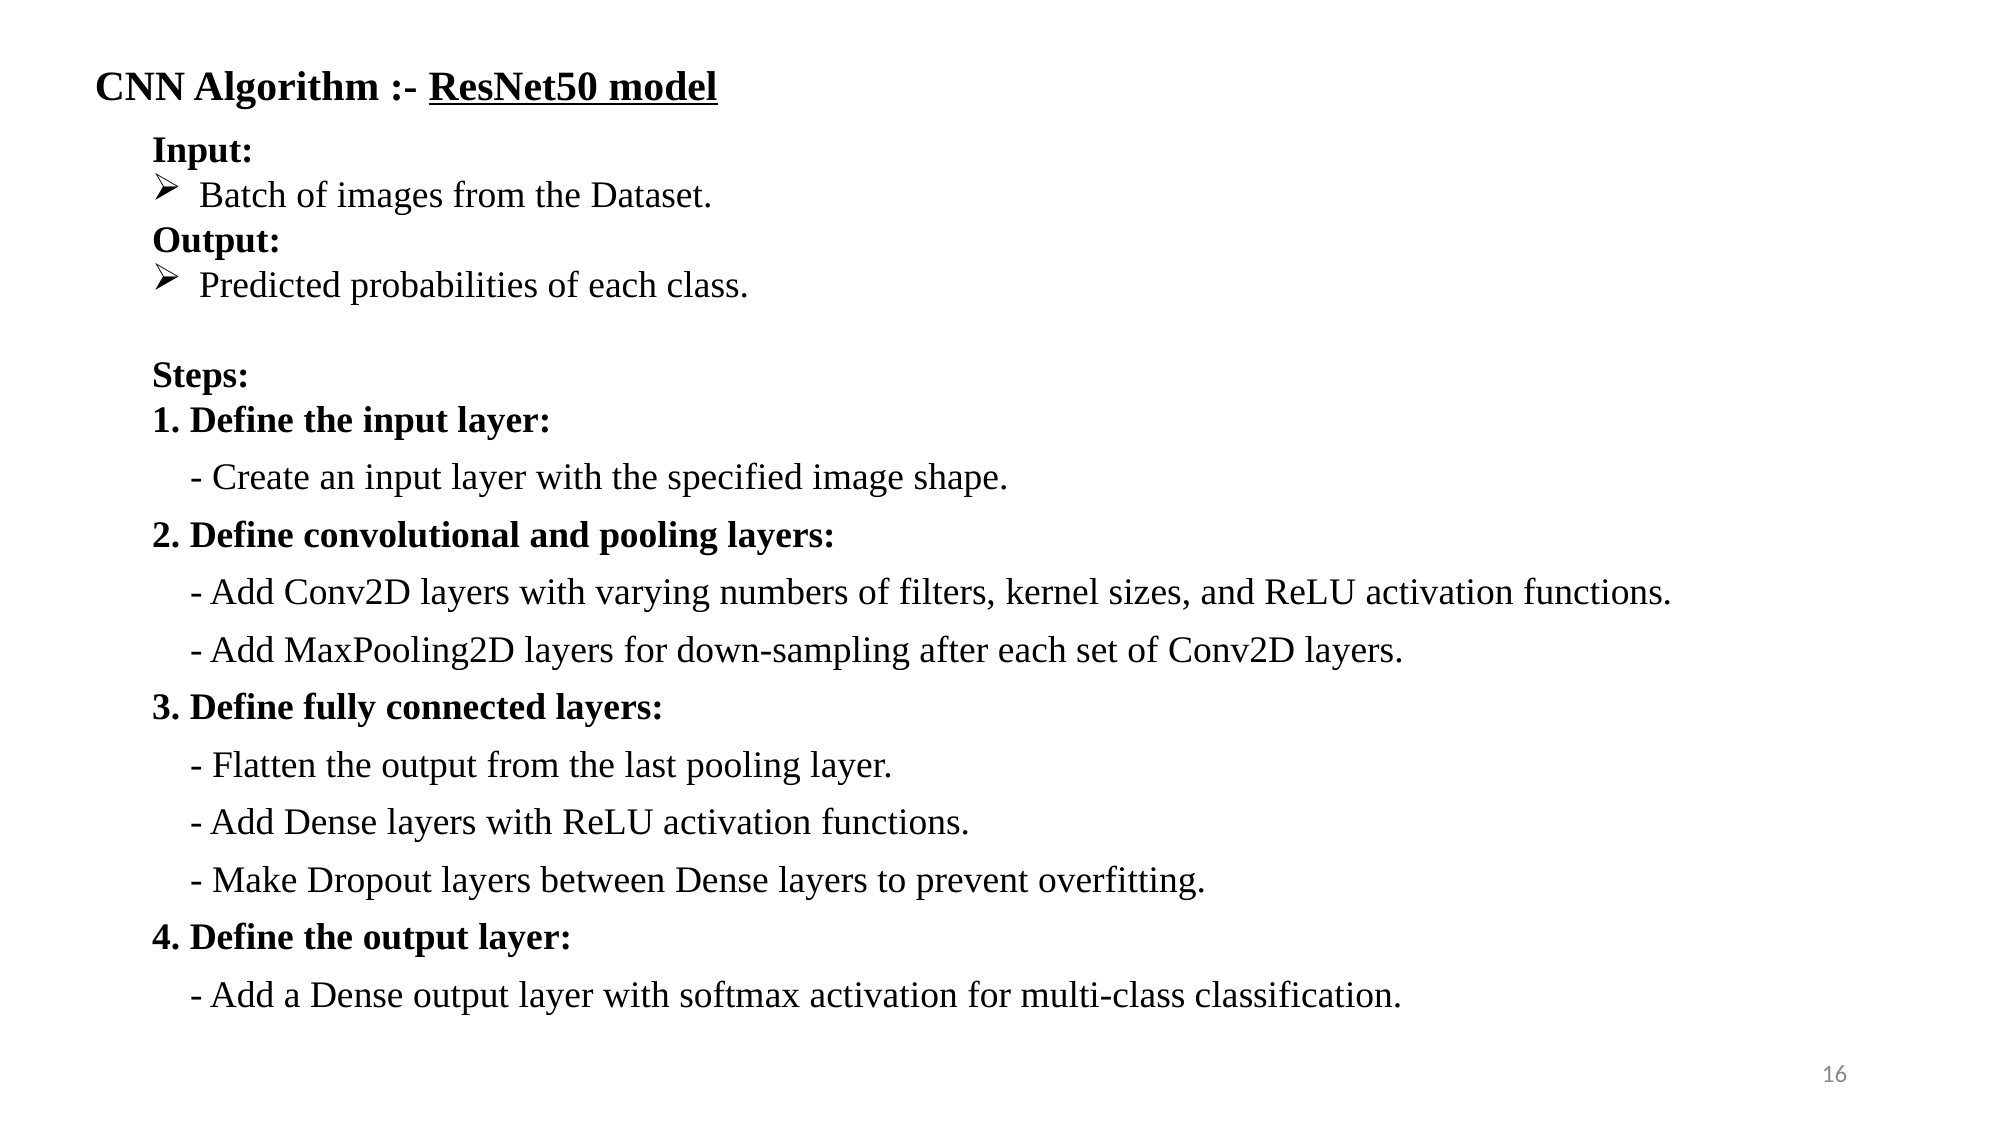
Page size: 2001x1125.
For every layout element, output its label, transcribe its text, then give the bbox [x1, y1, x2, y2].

text_box CNN Algorithm :- ResNet50 model [80, 51, 1920, 117]
text_box Input: Batch of images from the Dataset. Output: Predicted probabilities of each class. Steps: 1. Define the input layer: - Create an input layer with the specified image shape. 2. Define convolutional and pooling layers: - Add Conv2D layers with varying numbers of filters, kernel sizes, and ReLU activation functions. - Add MaxPooling2D layers for down-sampling after each set of Conv2D layers. 3. Define fully connected layers: - Flatten the output from the last pooling layer. - Add Dense layers with ReLU activation functions. - Make Dropout layers between Dense layers to prevent overfitting. 4. Define the output layer: - Add a Dense output layer with softmax activation for multi-class classification. [137, 117, 1787, 1125]
slide_number 16 [1412, 1042, 1863, 1103]
